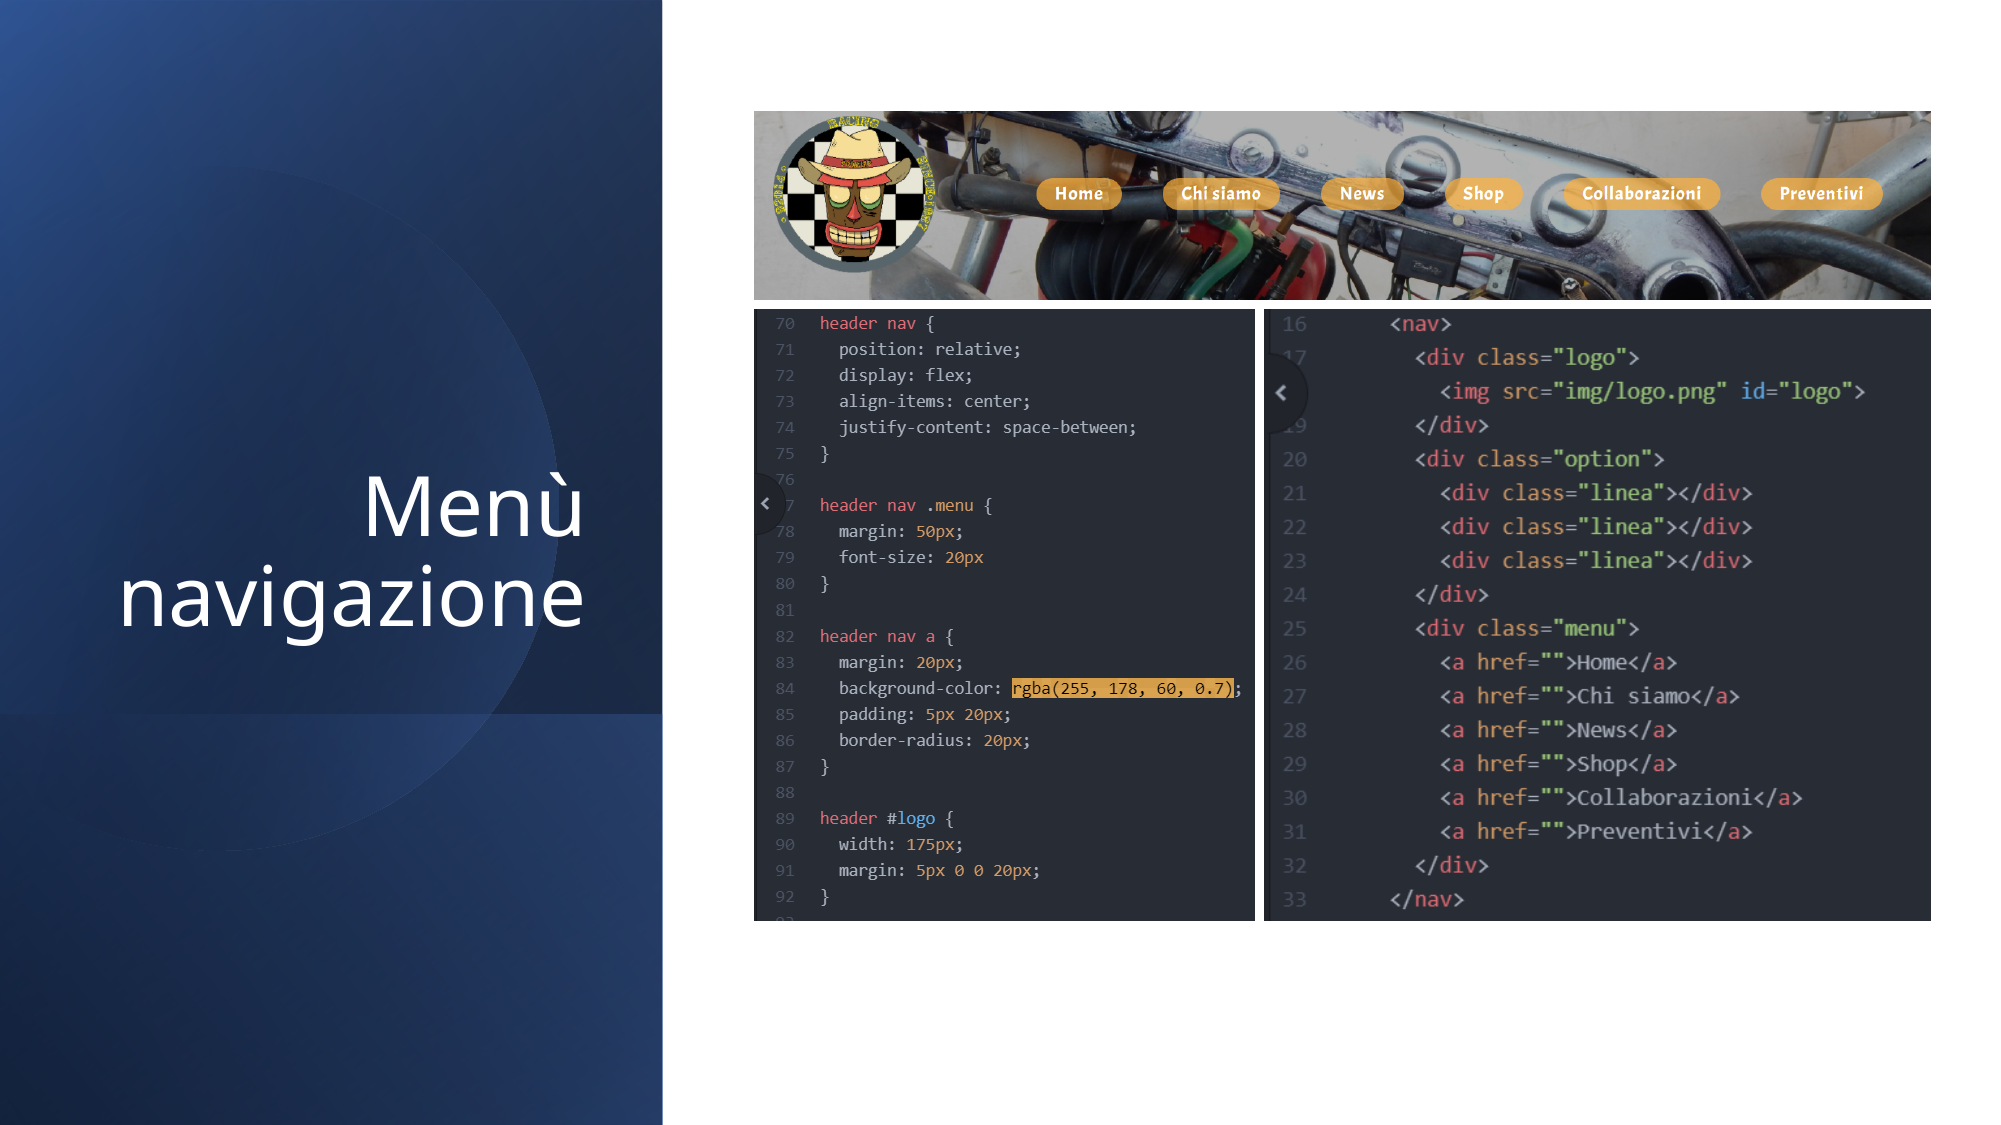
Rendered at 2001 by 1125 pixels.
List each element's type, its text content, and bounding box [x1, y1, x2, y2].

text_box [663, 0, 2000, 1125]
title Menù navigazione [76, 96, 602, 652]
picture [754, 309, 1255, 921]
picture [754, 111, 1931, 300]
text_box [0, 0, 663, 1124]
picture [1264, 309, 1931, 921]
